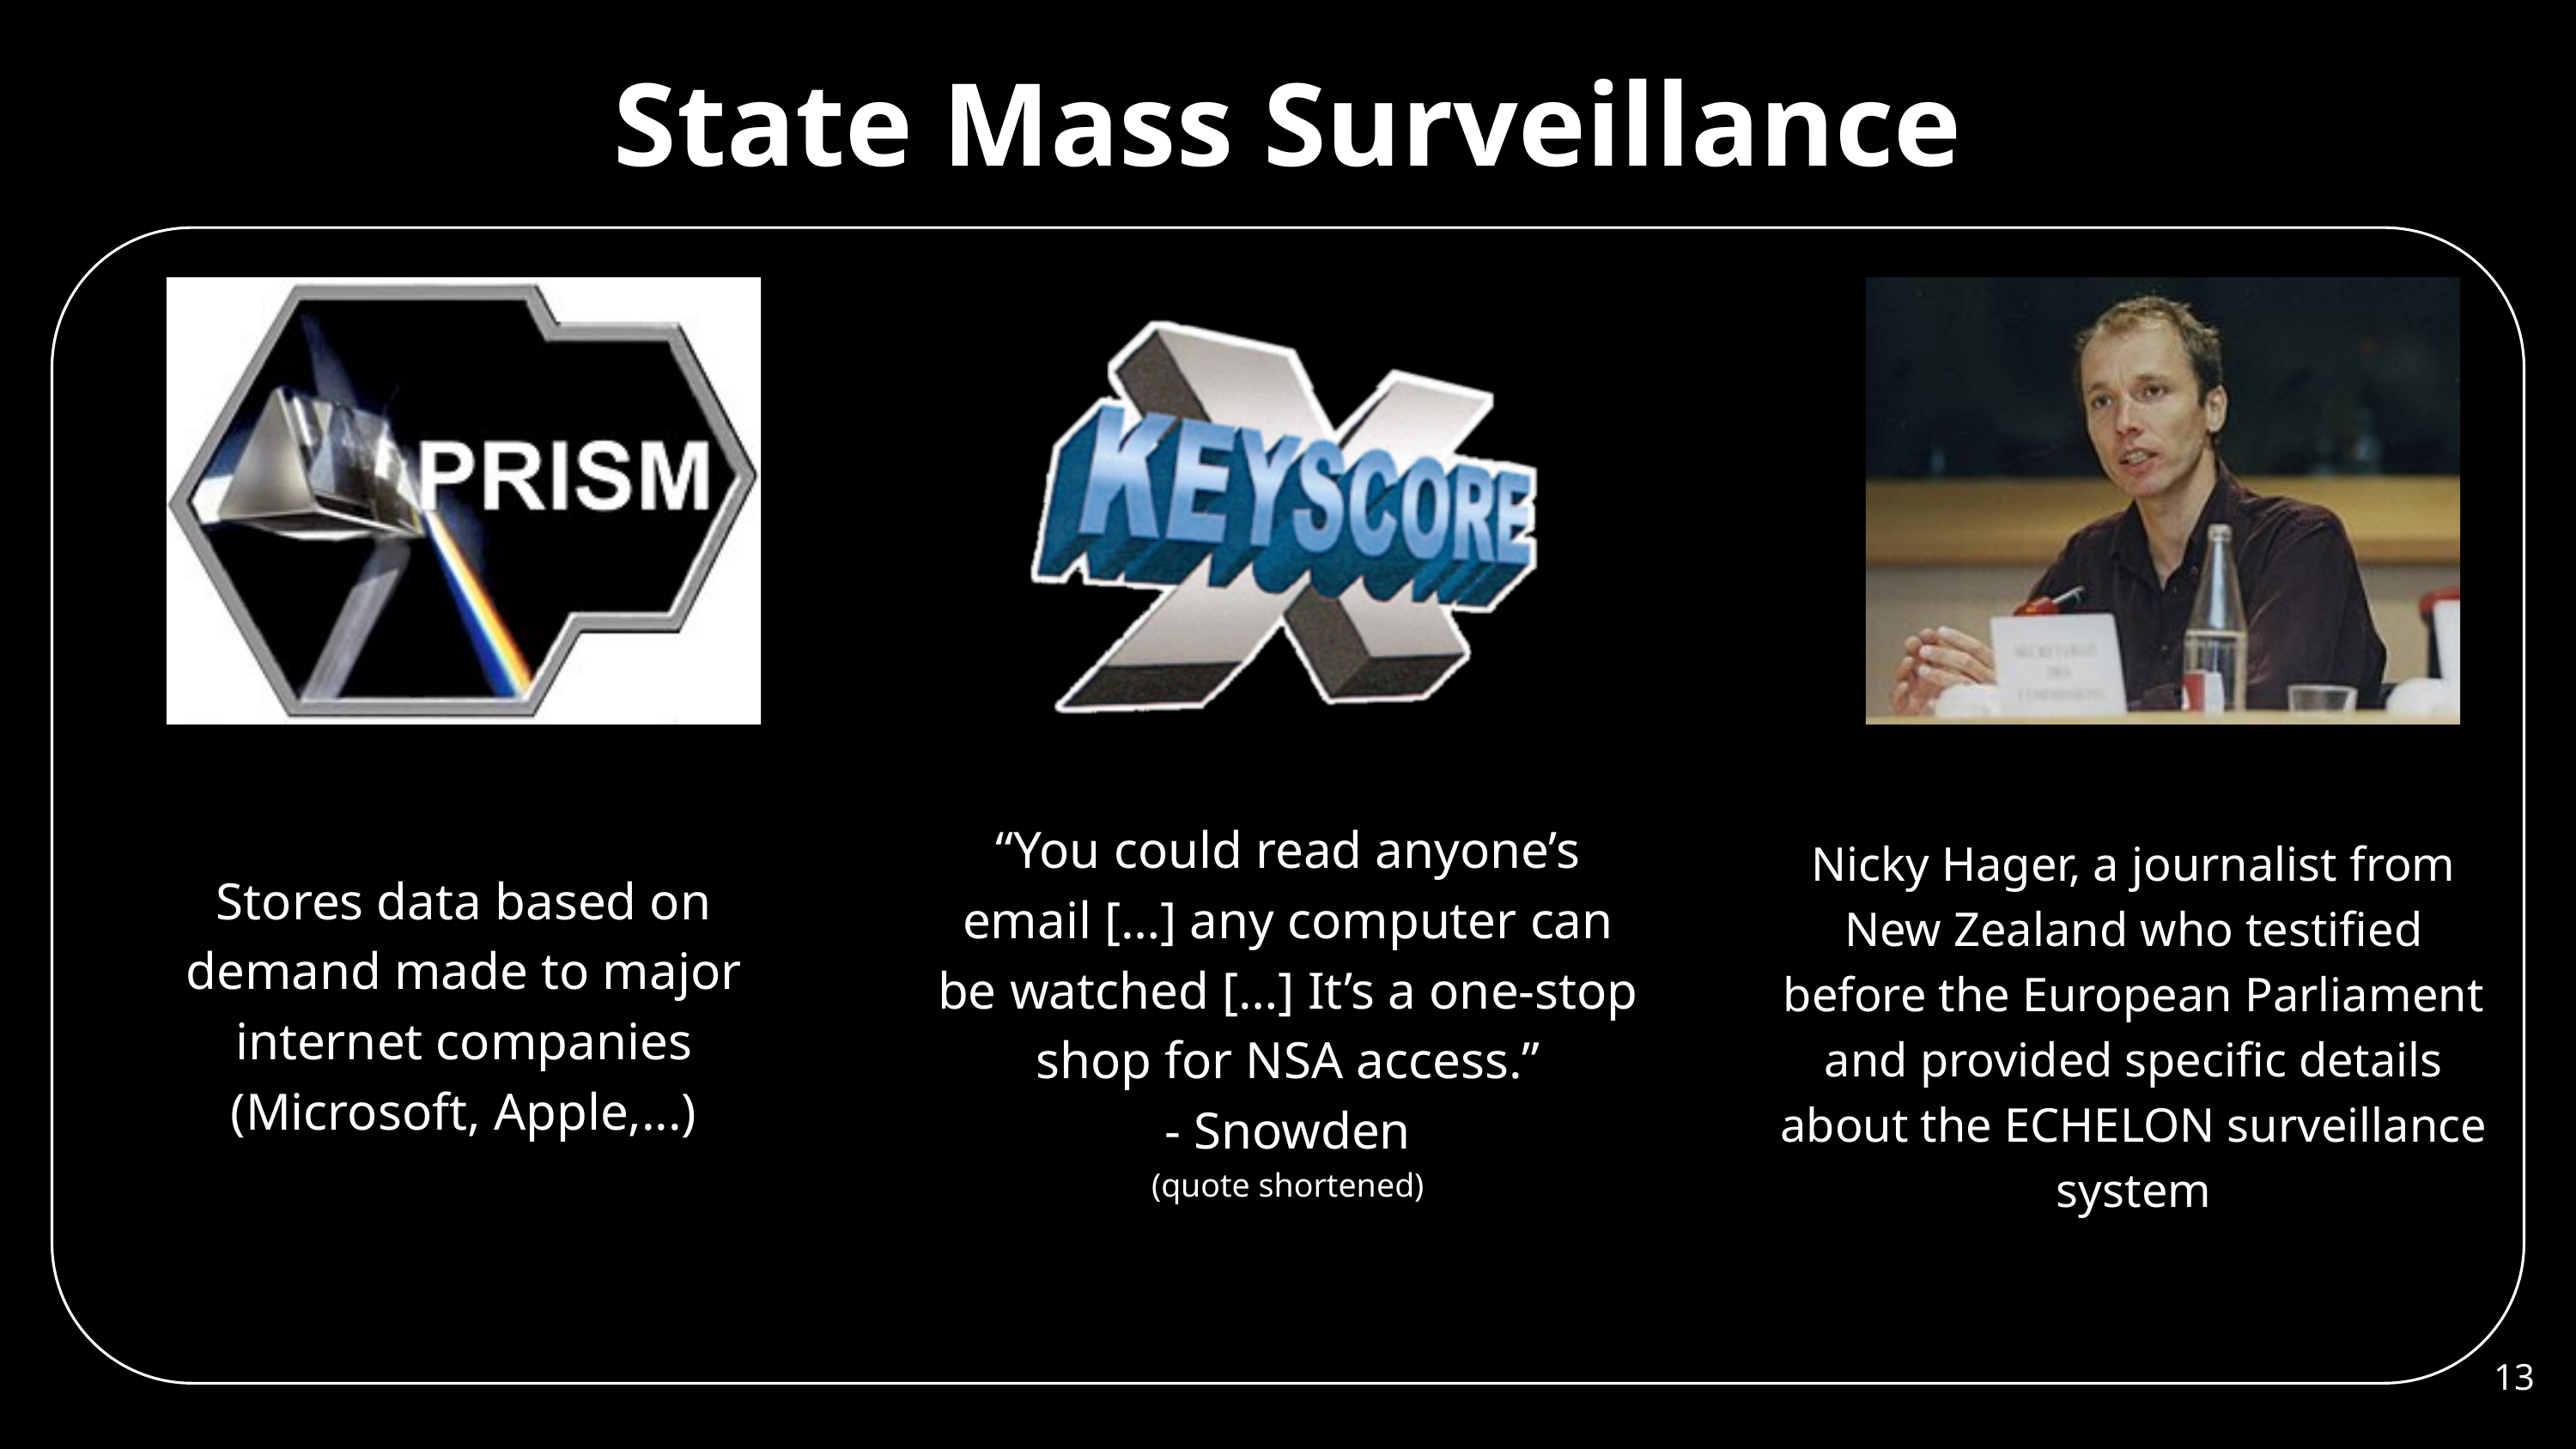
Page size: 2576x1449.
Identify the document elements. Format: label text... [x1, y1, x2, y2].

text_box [52, 227, 2524, 1384]
text_box State Mass Surveillance [440, 93, 2136, 190]
text_box 13 [2494, 1347, 2536, 1397]
